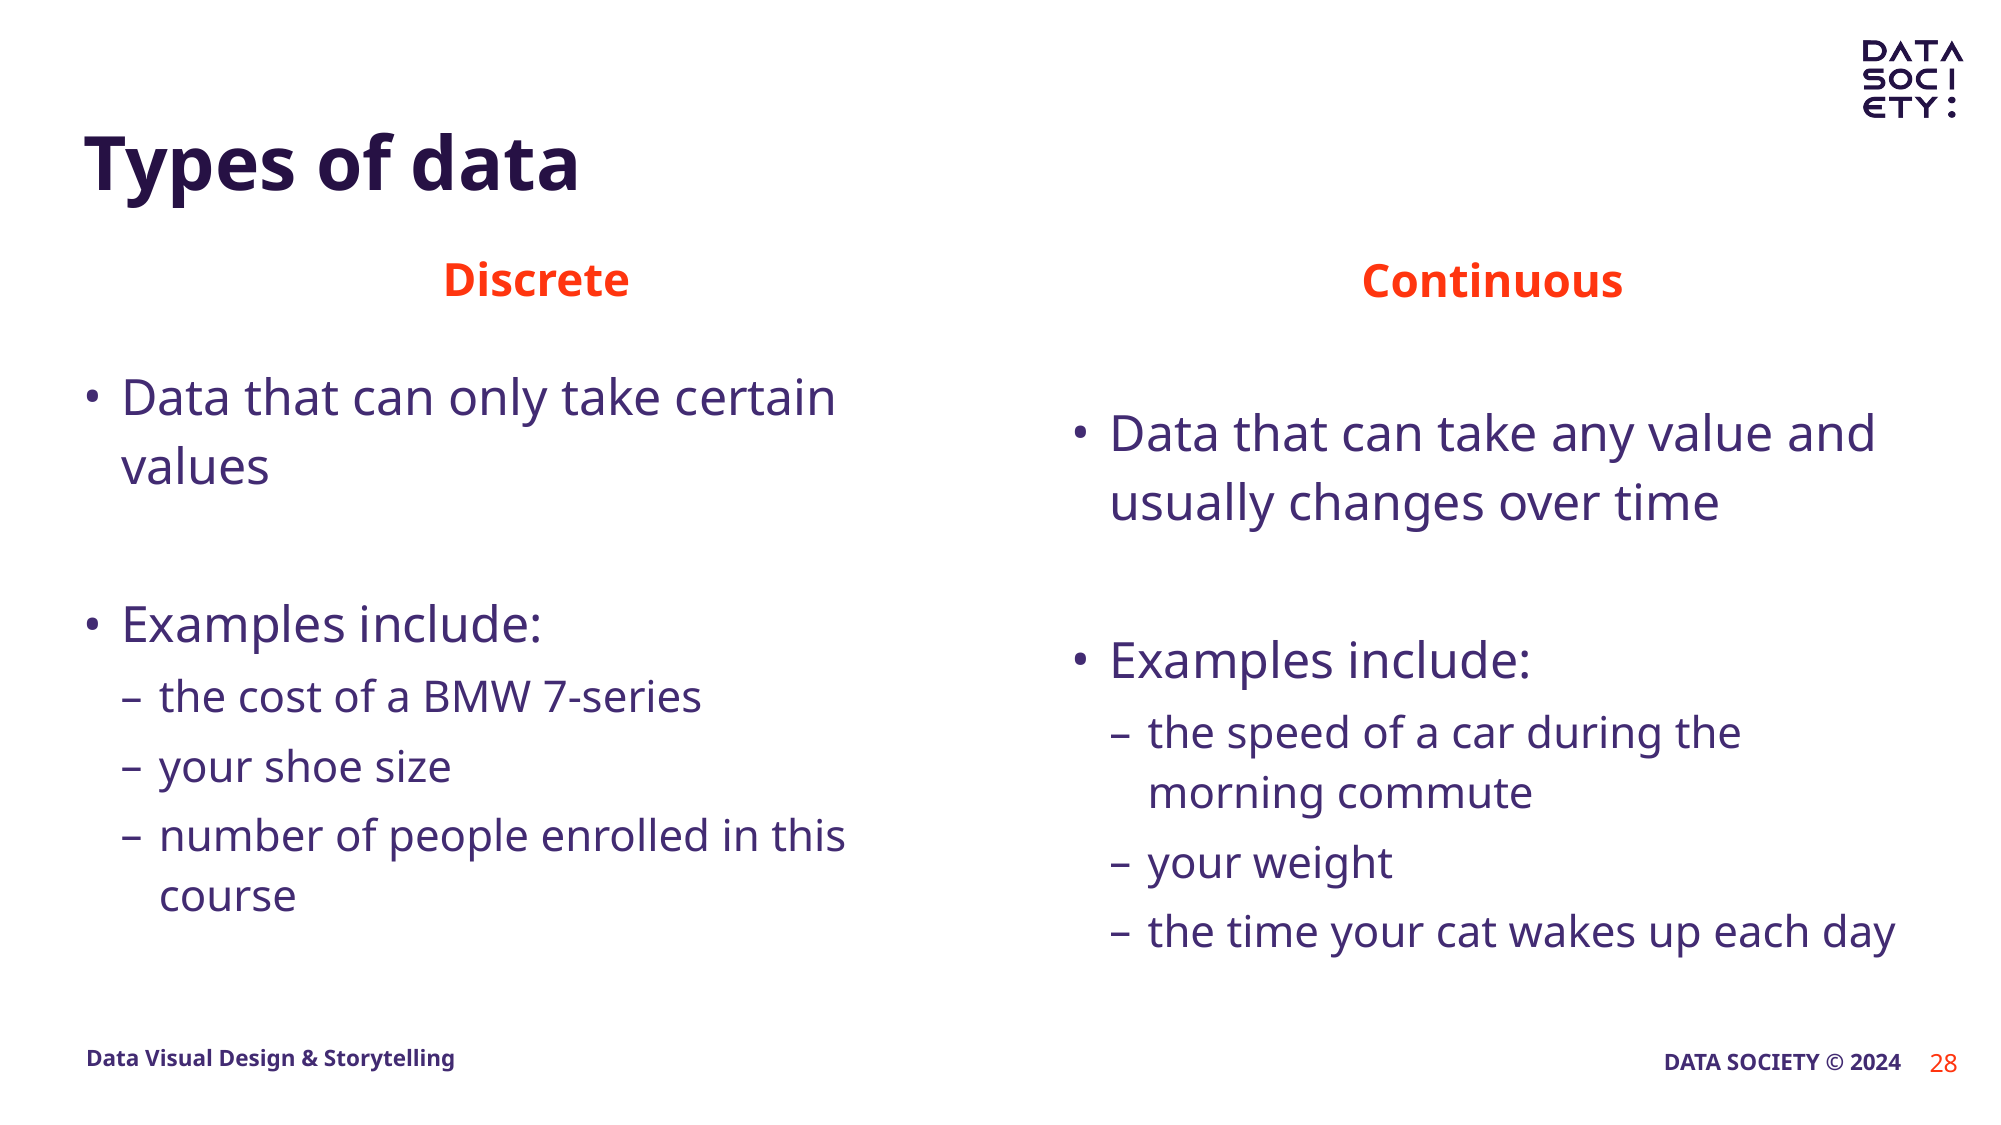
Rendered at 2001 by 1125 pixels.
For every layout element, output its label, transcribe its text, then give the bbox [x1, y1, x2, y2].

list Discrete [68, 249, 947, 313]
list Continuous [1053, 246, 1932, 311]
list Data that can take any value and usually changes over time Examples include: the speed of a car during the morning commute your weight the time your cat wakes up each day [1056, 349, 1932, 1000]
picture [1863, 40, 1964, 118]
list Data that can only take certain values Examples include: the cost of a BMW 7-series your shoe size number of people enrolled in this course [68, 349, 943, 1000]
slide_number 28 [1853, 1033, 1974, 1097]
title Types of data [68, 87, 1932, 213]
